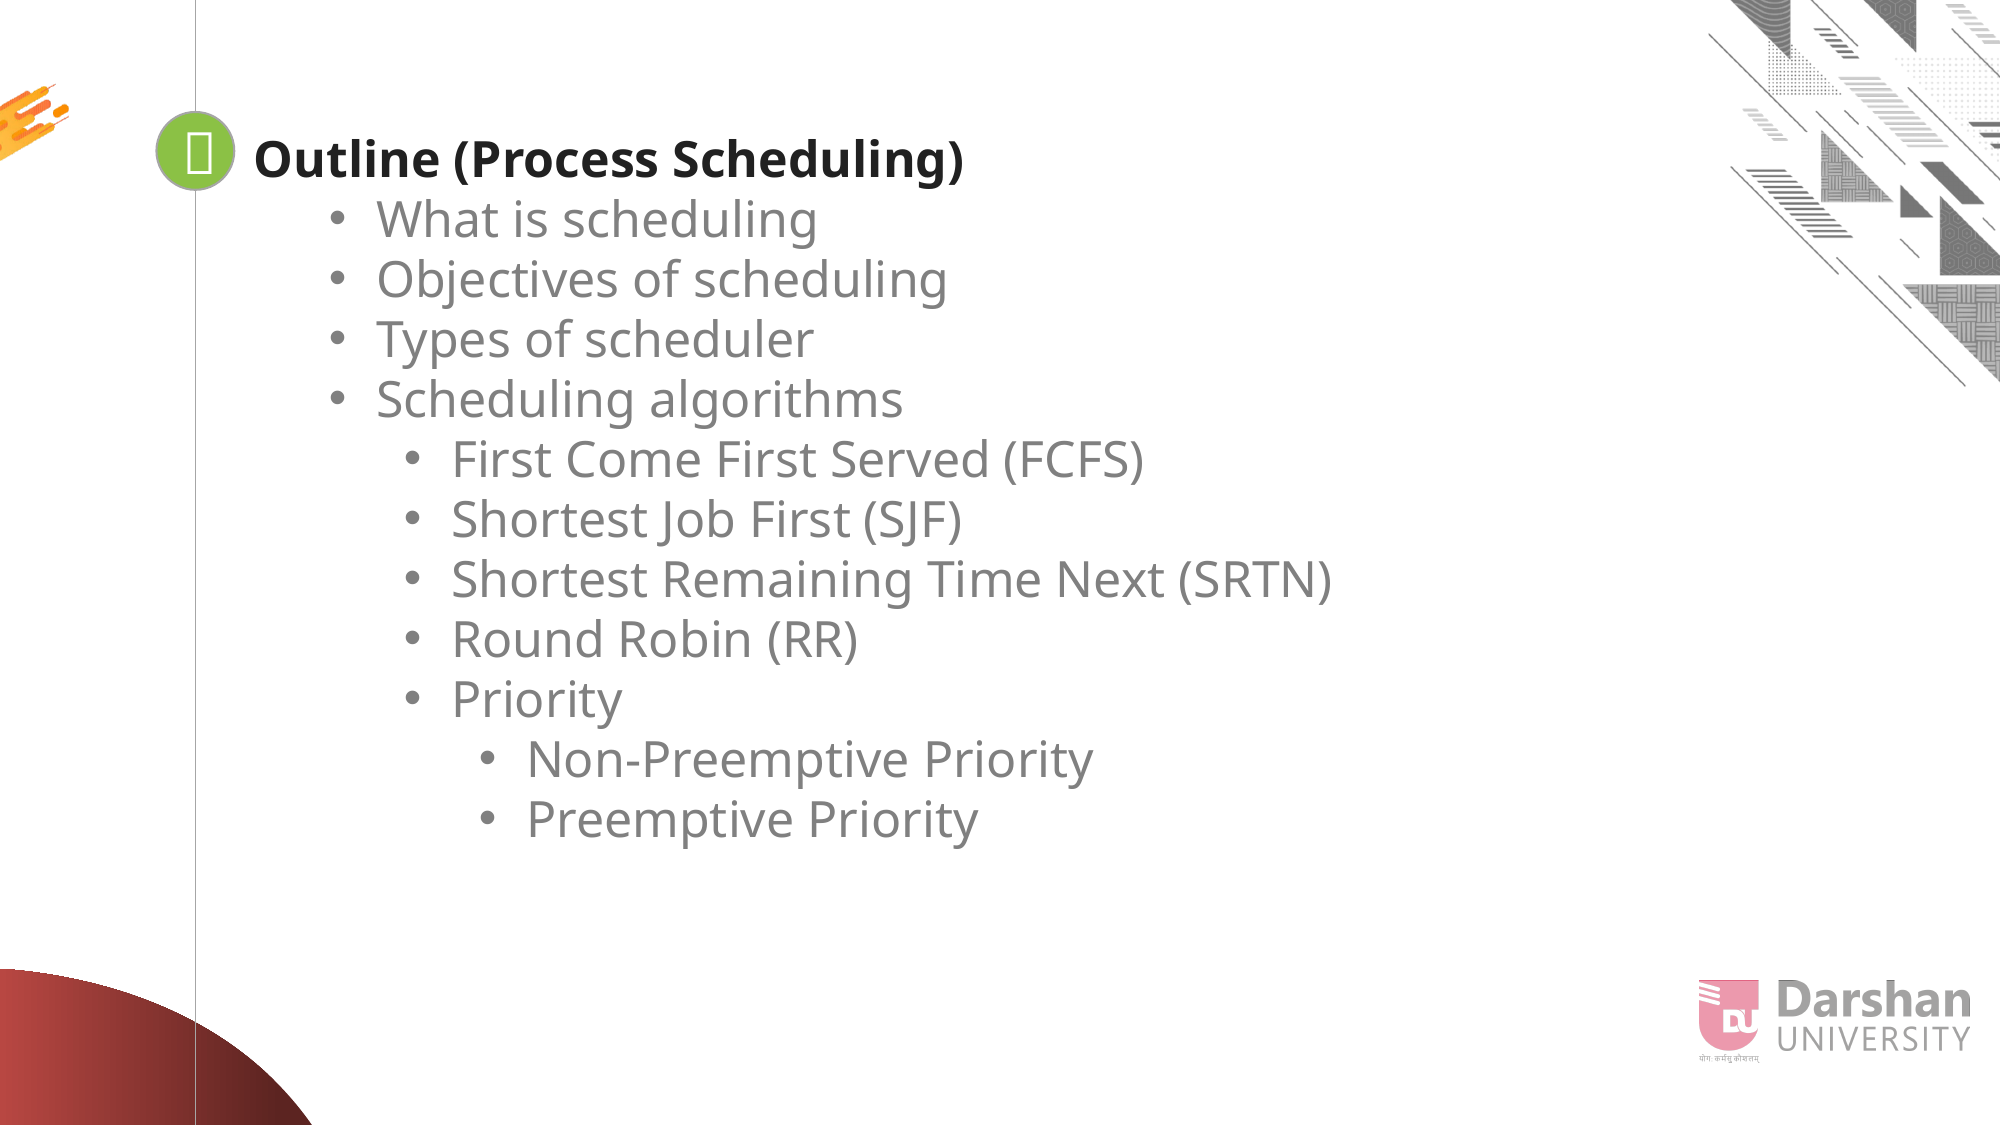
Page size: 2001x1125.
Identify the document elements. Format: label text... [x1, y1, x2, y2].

text_box Outline (Process Scheduling) What is scheduling Objectives of scheduling Types of scheduler Scheduling algorithms First Come First Served (FCFS) Shortest Job First (SJF) Shortest Remaining Time Next (SRTN) Round Robin (RR) Priority Non-Preemptive Priority Preemptive Priority [239, 120, 1515, 855]
picture [0, 65, 90, 193]
text_box [1699, 980, 1970, 1063]
text_box  [155, 110, 236, 191]
